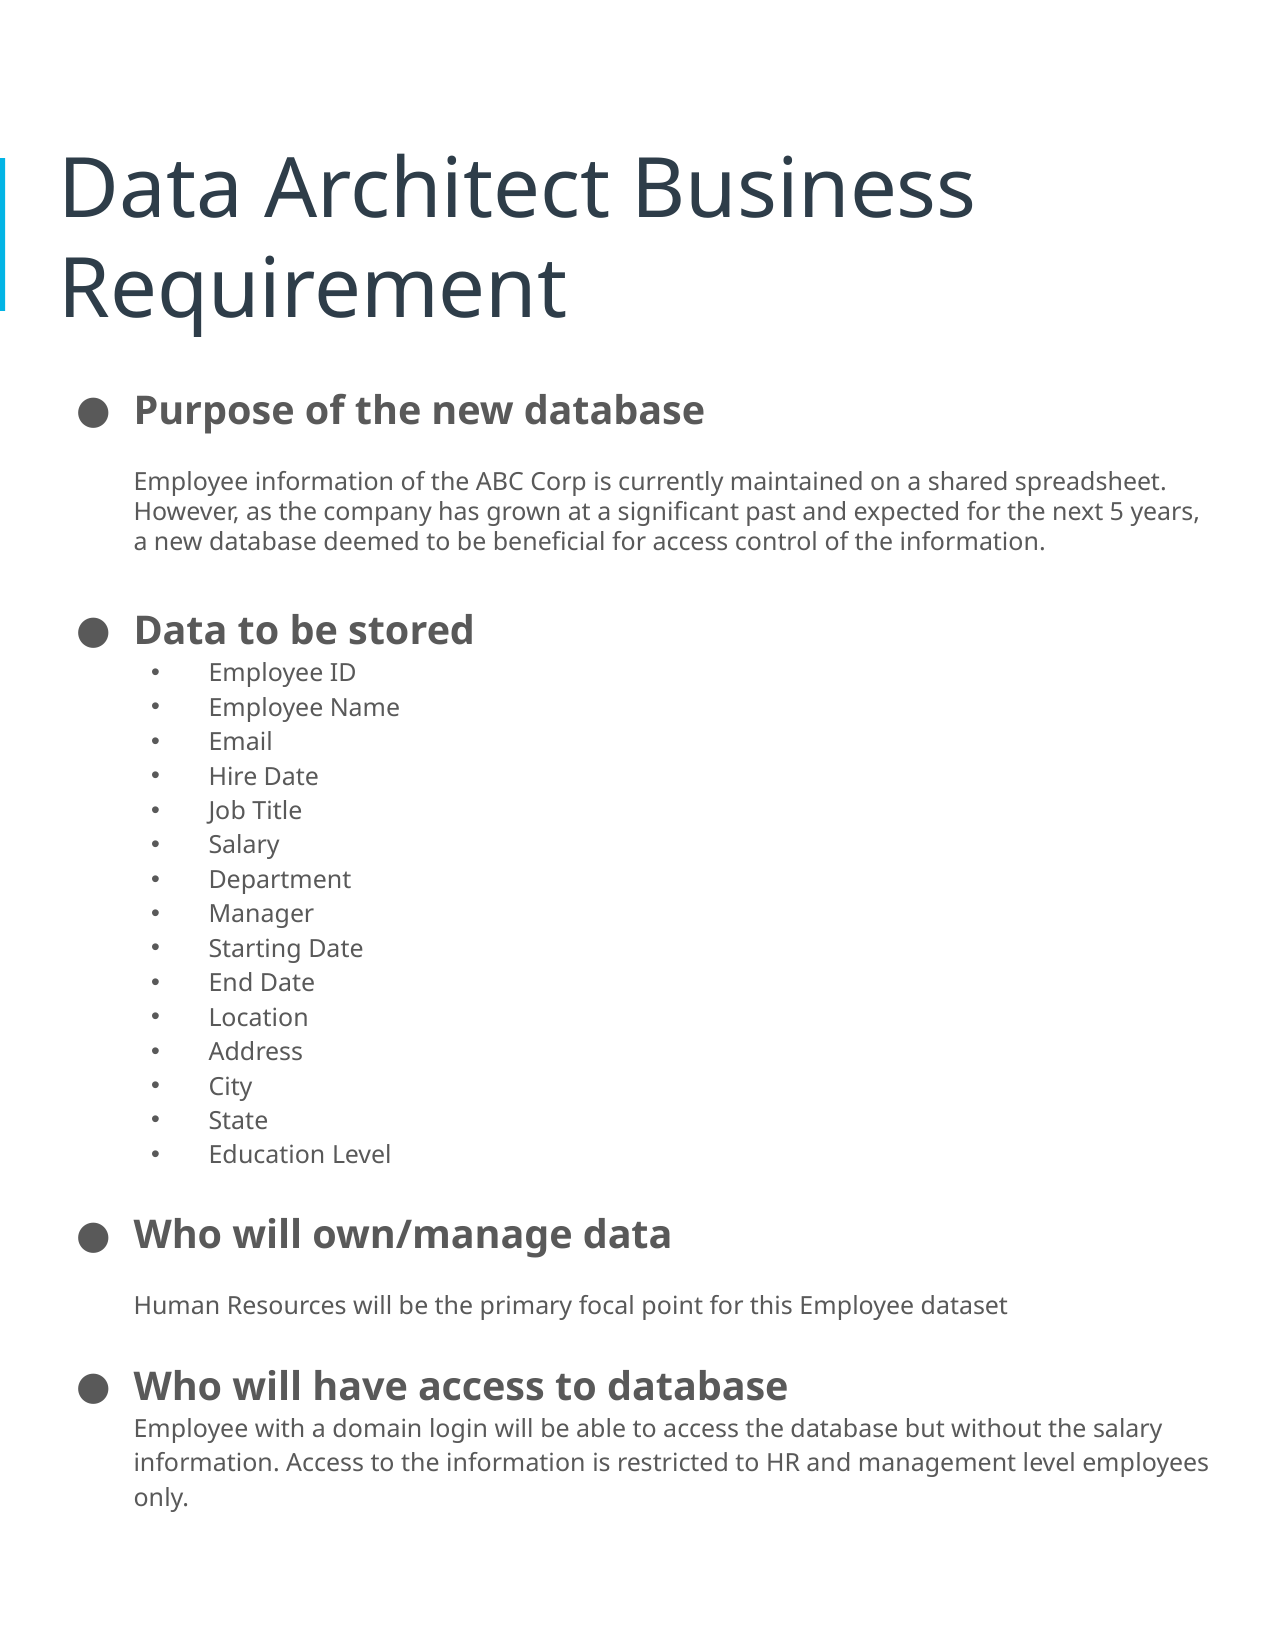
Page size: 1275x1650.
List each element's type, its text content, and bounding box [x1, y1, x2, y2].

list Purpose of the new database Employee information of the ABC Corp is currently maintained on a shared spreadsheet. However, as the company has grown at a significant past and expected for the next 5 years, a new database deemed to be beneficial for access control of the information. Data to be stored Employee ID Employee Name Email Hire Date Job Title Salary Department Manager Starting Date End Date Location Address City State Education Level Who will own/manage data Human Resources will be the primary focal point for this Employee dataset Who will have access to database Employee with a domain login will be able to access the database but without the salary information. Access to the information is restricted to HR and management level employees only. [43, 369, 1232, 1639]
title Data Architect Business Requirement [43, 142, 1232, 327]
